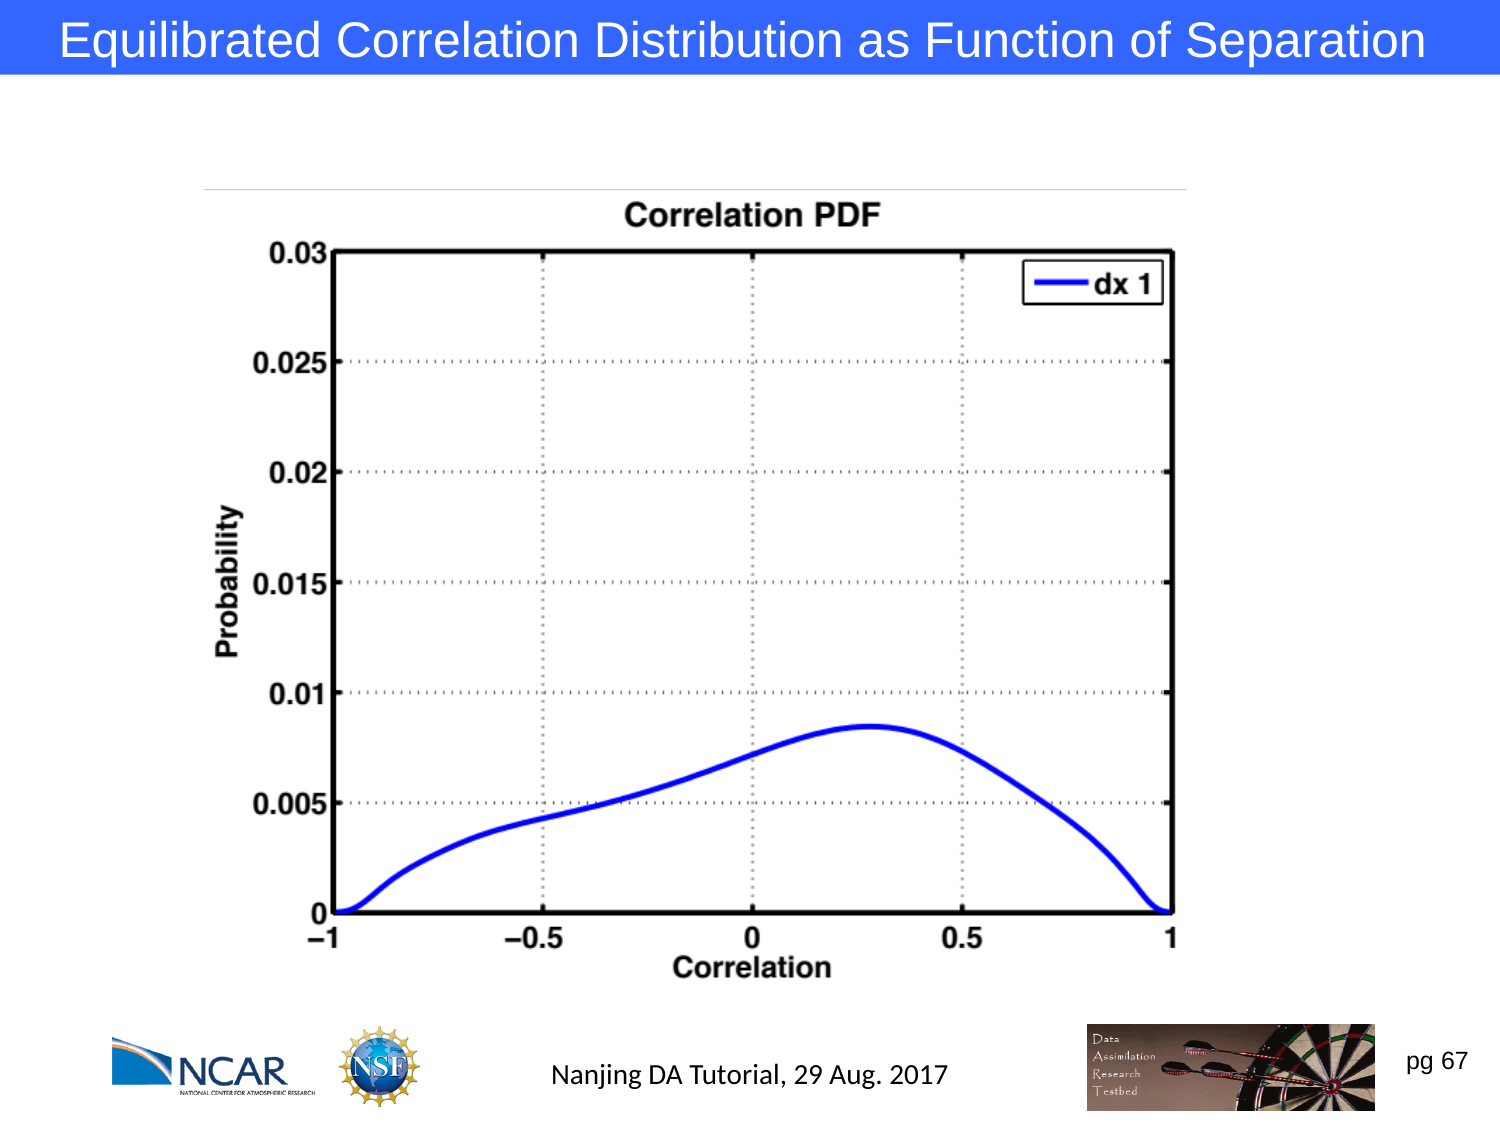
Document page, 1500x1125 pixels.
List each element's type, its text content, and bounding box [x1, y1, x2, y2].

picture [1087, 1024, 1375, 1111]
footer Nanjing DA Tutorial, 29 Aug. 2017 [512, 1042, 988, 1103]
picture [203, 182, 1187, 988]
picture [112, 1037, 315, 1095]
picture [337, 1024, 421, 1108]
text_box Equilibrated Correlation Distribution as Function of Separation [0, 0, 1500, 75]
